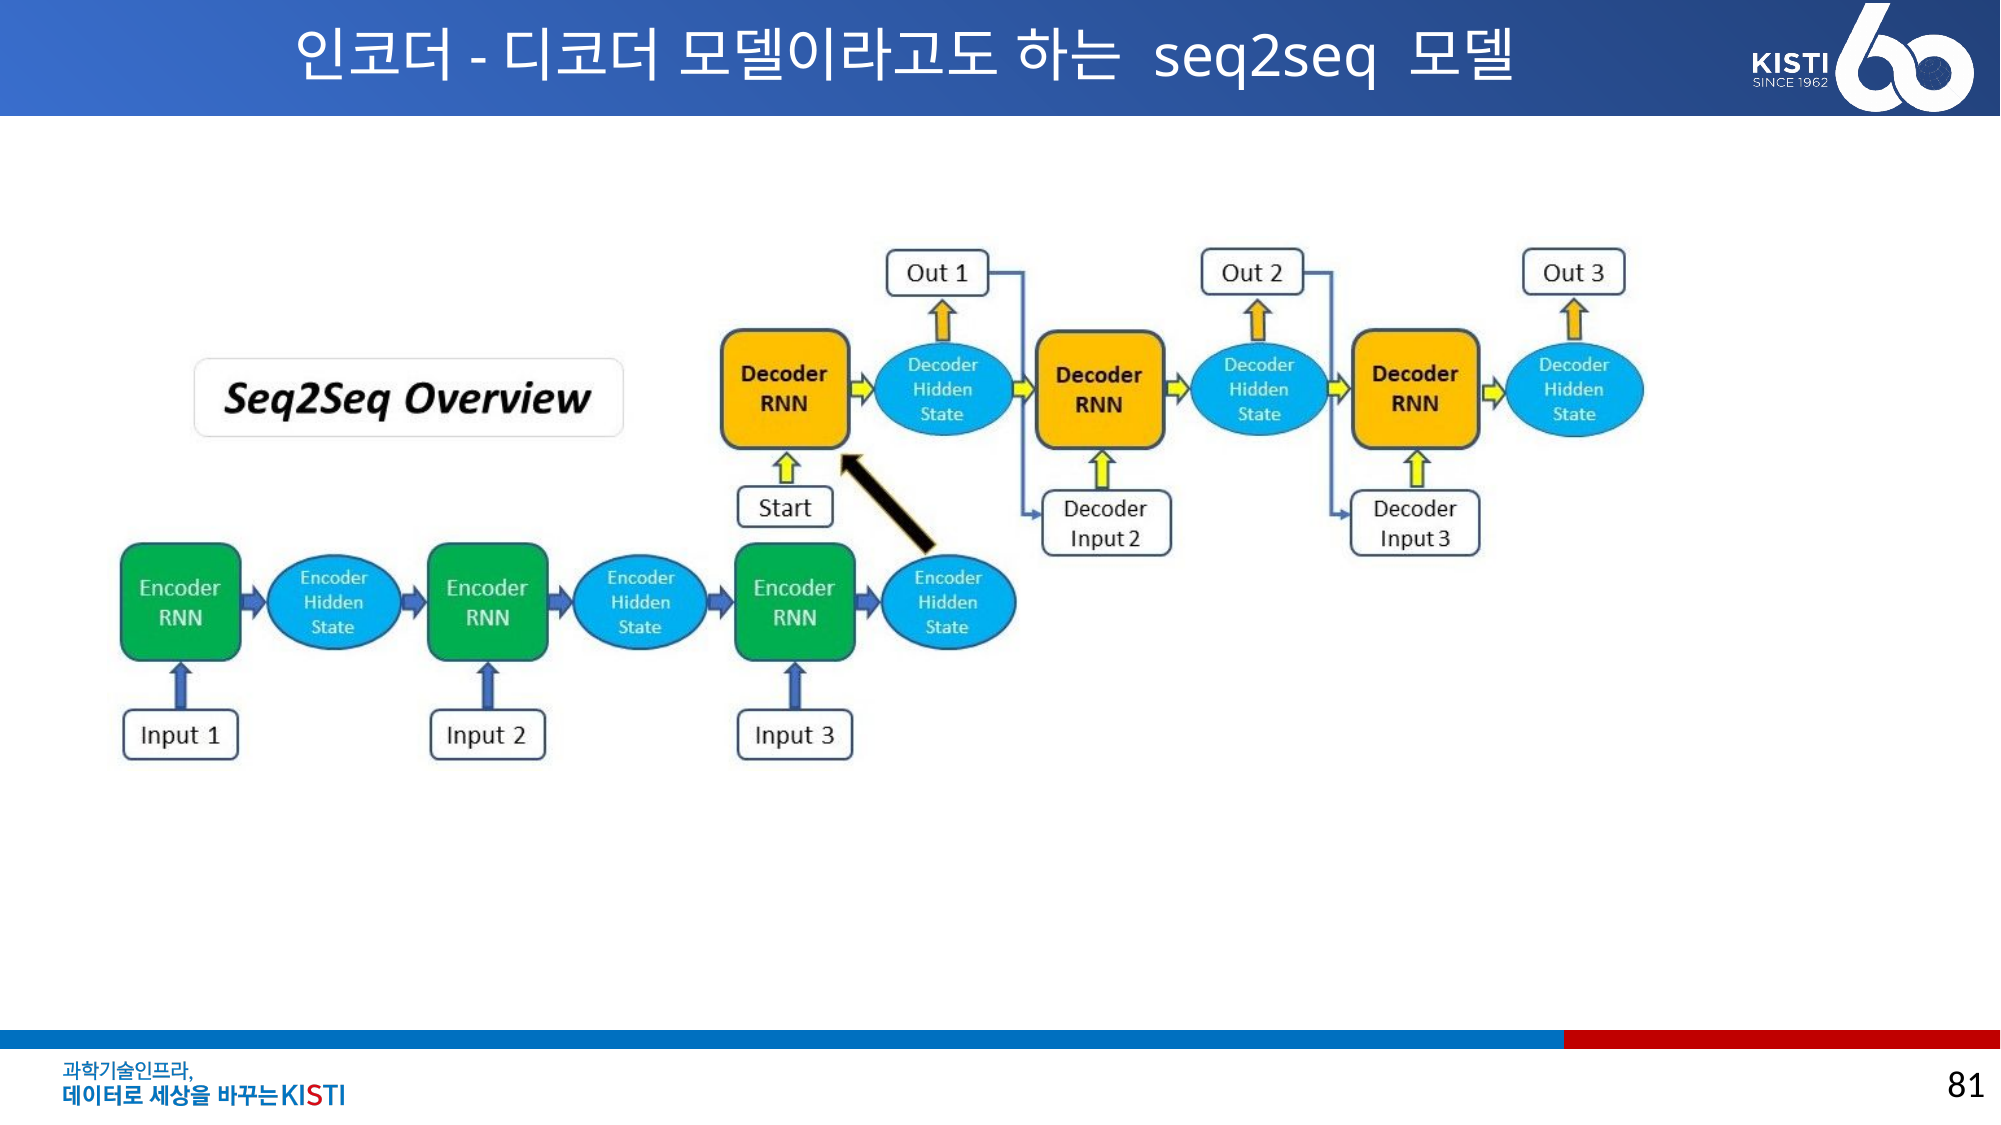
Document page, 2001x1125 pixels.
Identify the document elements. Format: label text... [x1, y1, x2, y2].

title 인코더-디코더 모델이라고도 하는 seq2seq 모델 [53, 1, 1728, 114]
picture [63, 1061, 344, 1106]
picture [1753, 3, 1974, 112]
slide_number 81 [1647, 1053, 2000, 1113]
picture [107, 236, 1648, 771]
